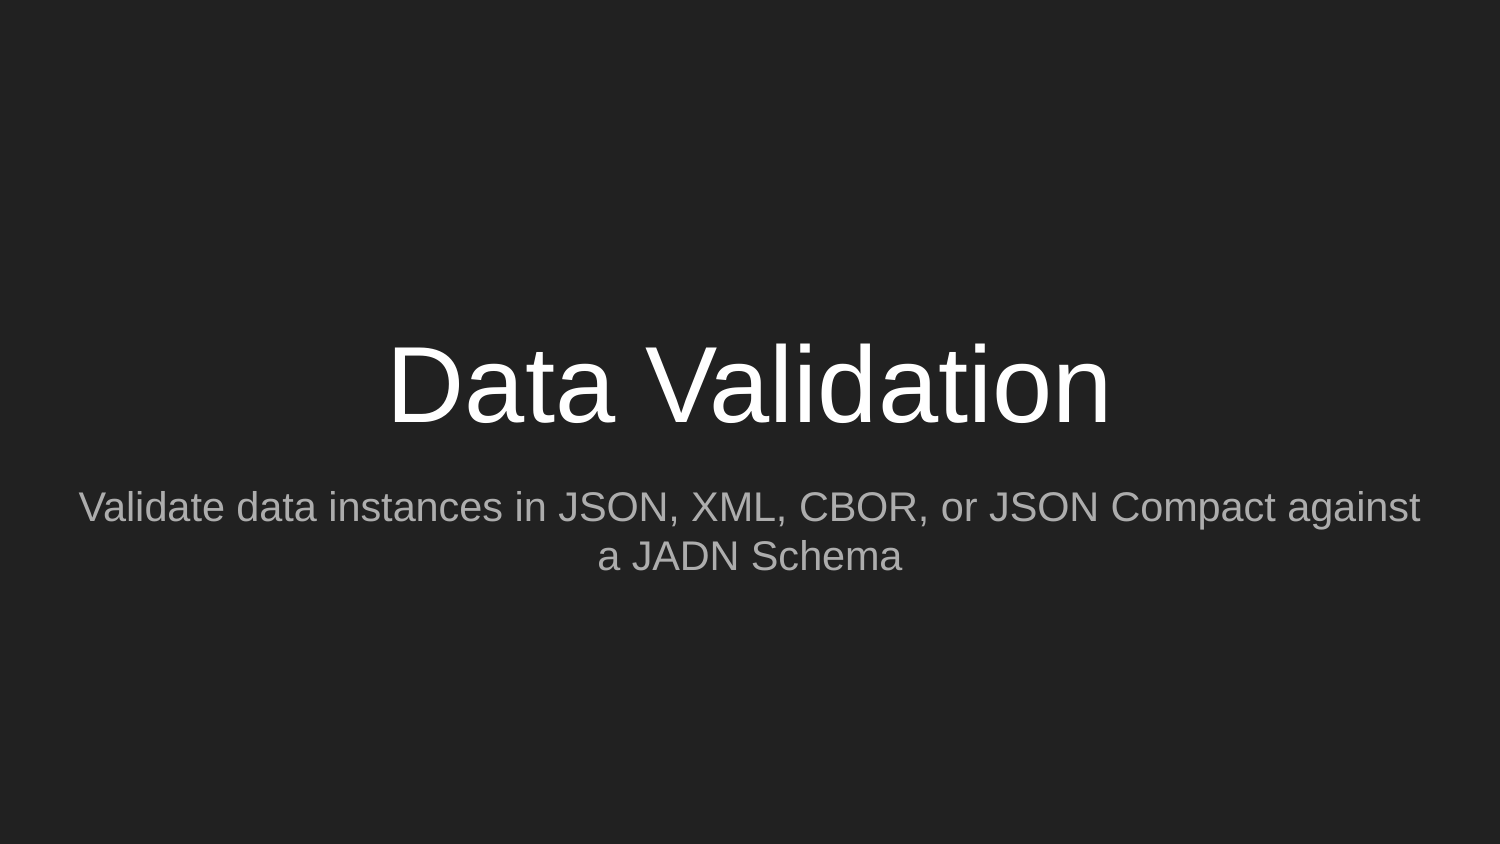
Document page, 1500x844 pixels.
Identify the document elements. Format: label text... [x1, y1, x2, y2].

subtitle Validate data instances in JSON, XML, CBOR, or JSON Compact against a JADN Schema [51, 464, 1449, 595]
title Data Validation [51, 122, 1449, 459]
